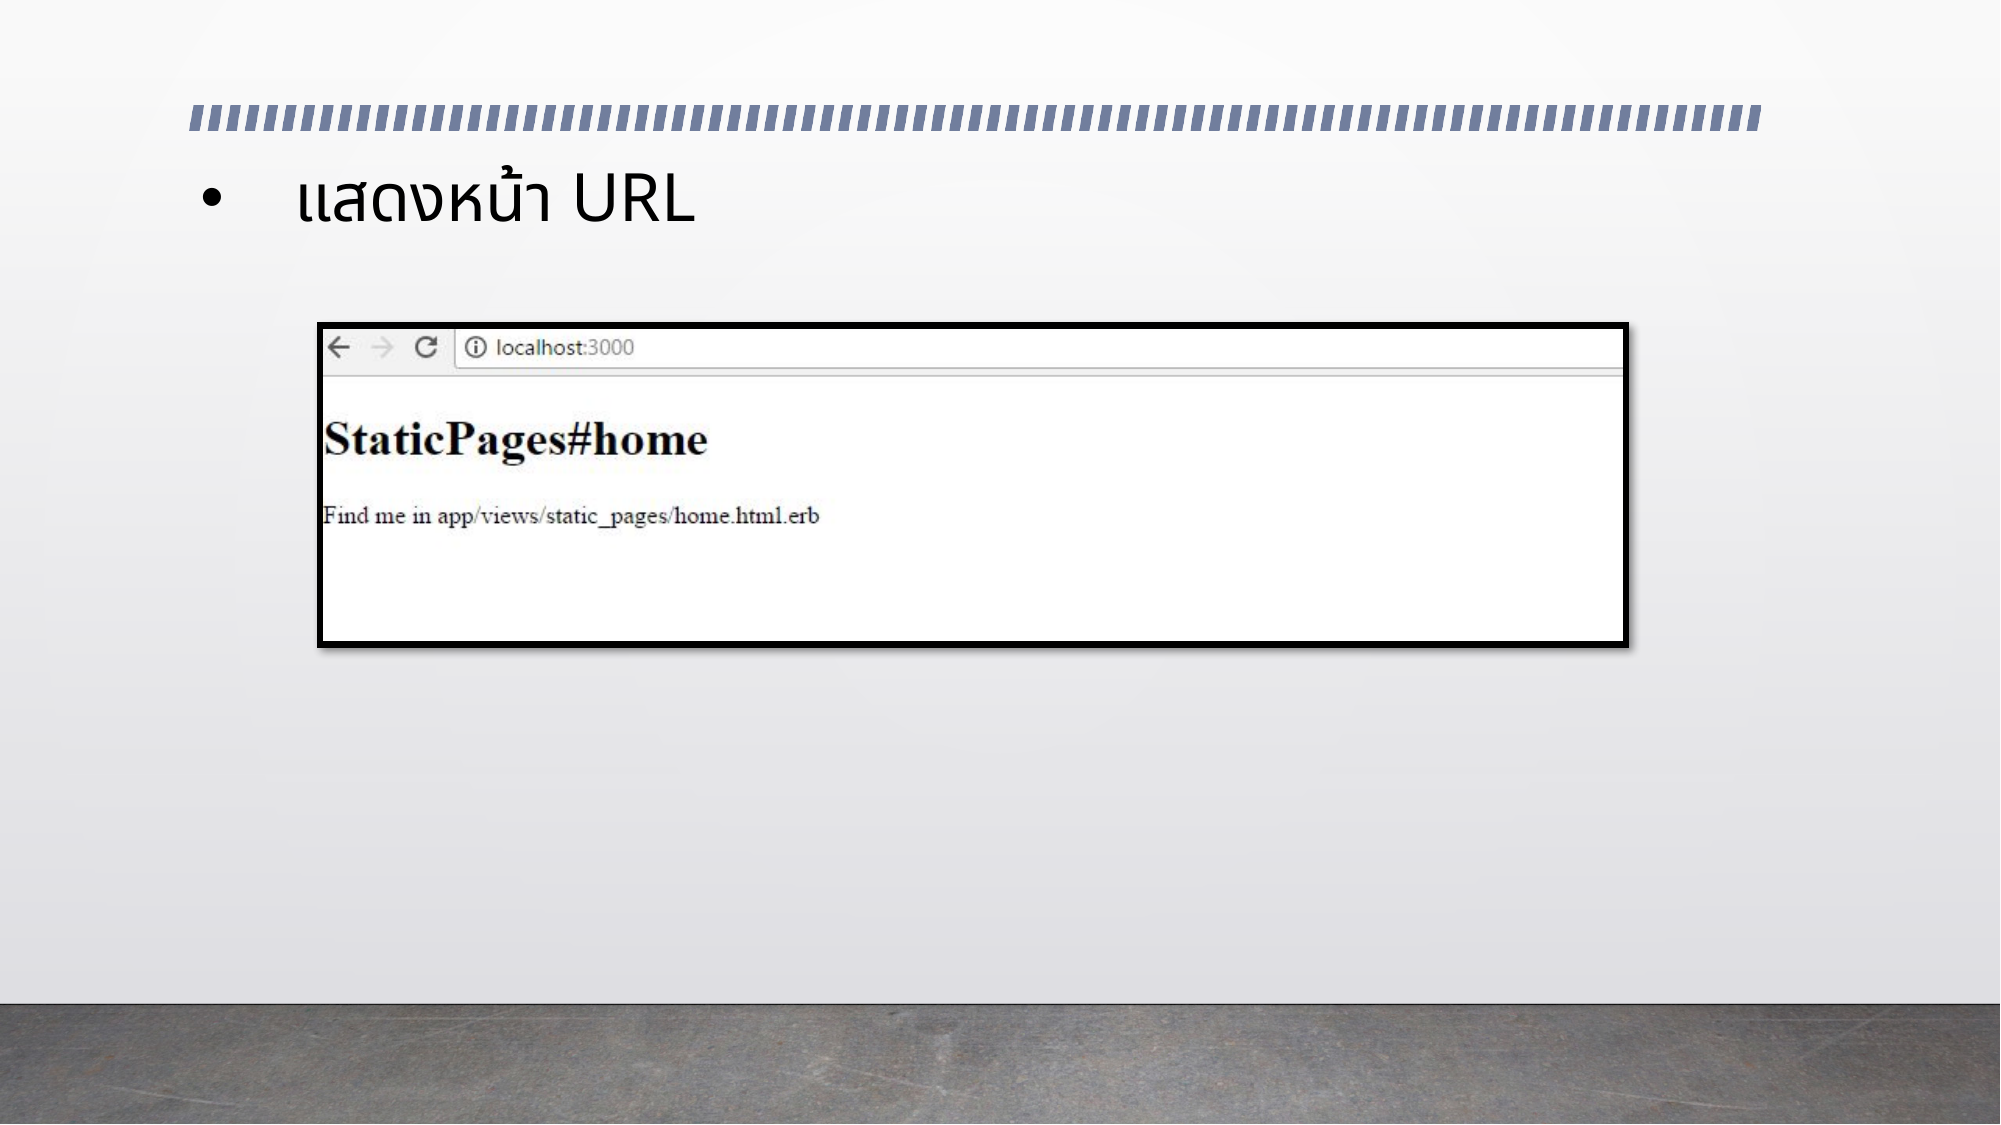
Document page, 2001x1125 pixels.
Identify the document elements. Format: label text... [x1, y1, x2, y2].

title แสดงหน้า URL [185, 156, 1761, 329]
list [322, 328, 1624, 642]
picture [0, 1004, 2000, 1124]
